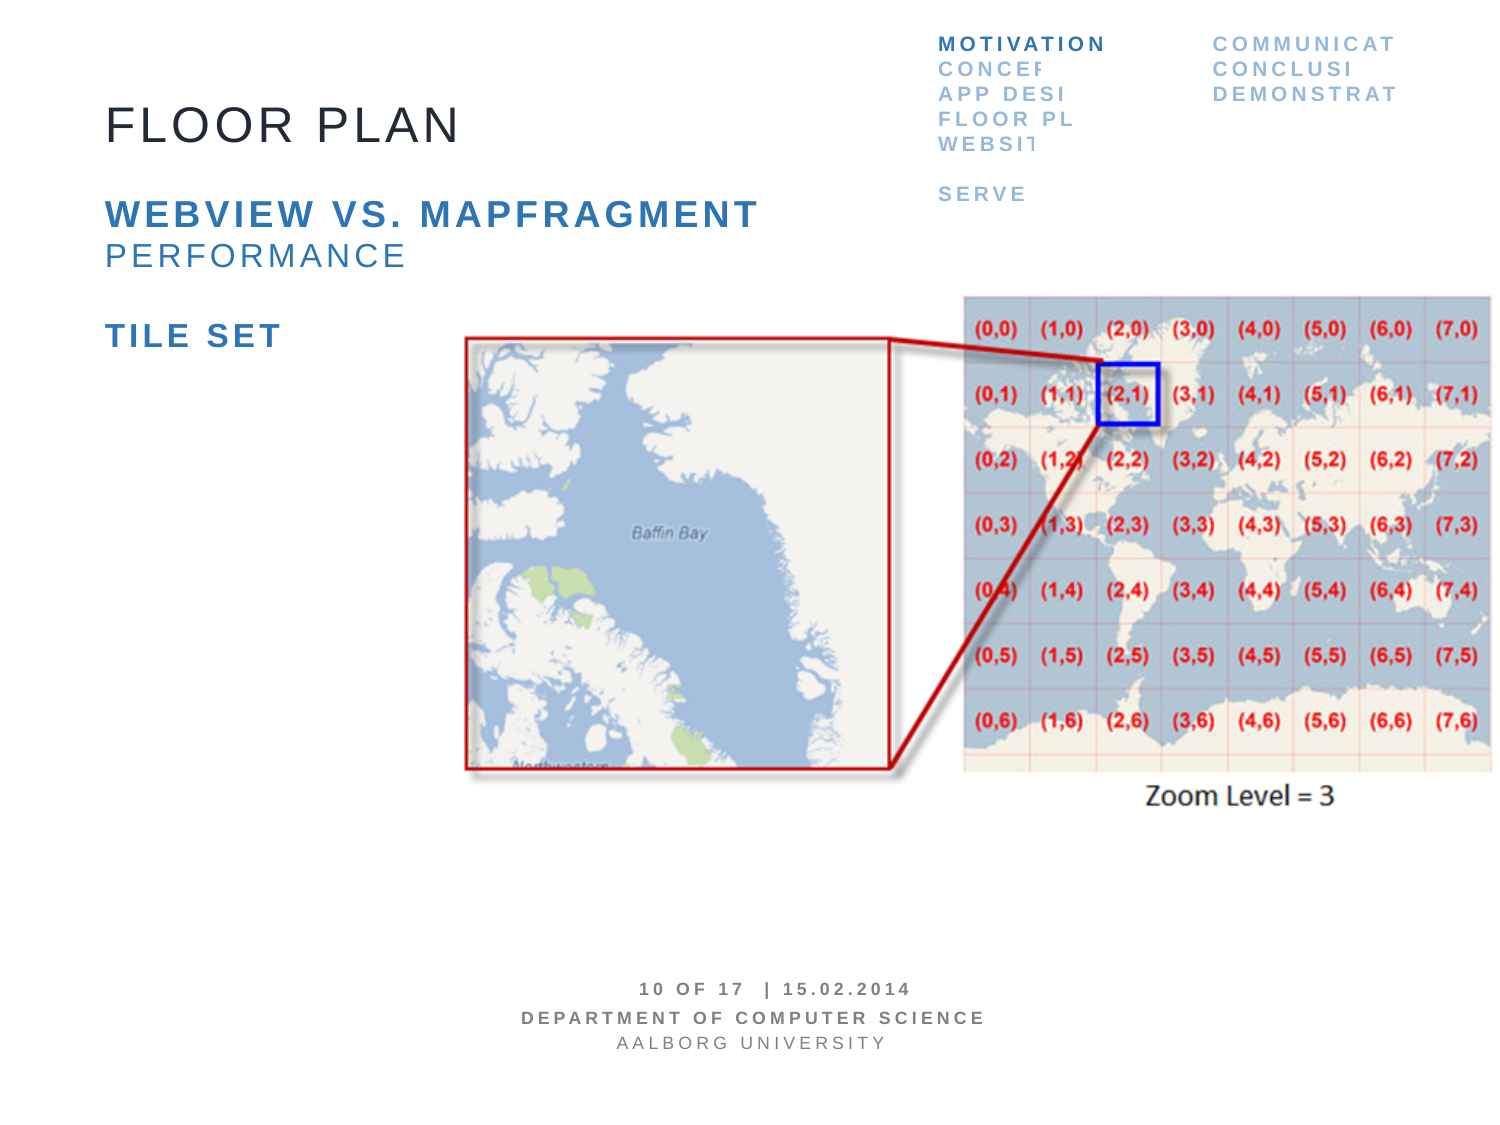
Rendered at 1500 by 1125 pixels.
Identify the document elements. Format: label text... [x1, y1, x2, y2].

text_box Webview vs. mapfragment Performance Tile set [102, 189, 1125, 858]
text_box Department of computer science AALBORG UNIVERSITy [449, 1006, 1055, 1056]
text_box Floor plan [102, 92, 921, 153]
text_box 10 OF 17 | 15.02.2014 [416, 976, 1130, 1000]
picture [449, 282, 1497, 819]
text_box Motivation concept App design Floor plan Website Server communication conclusion demonstration [921, 22, 1500, 234]
